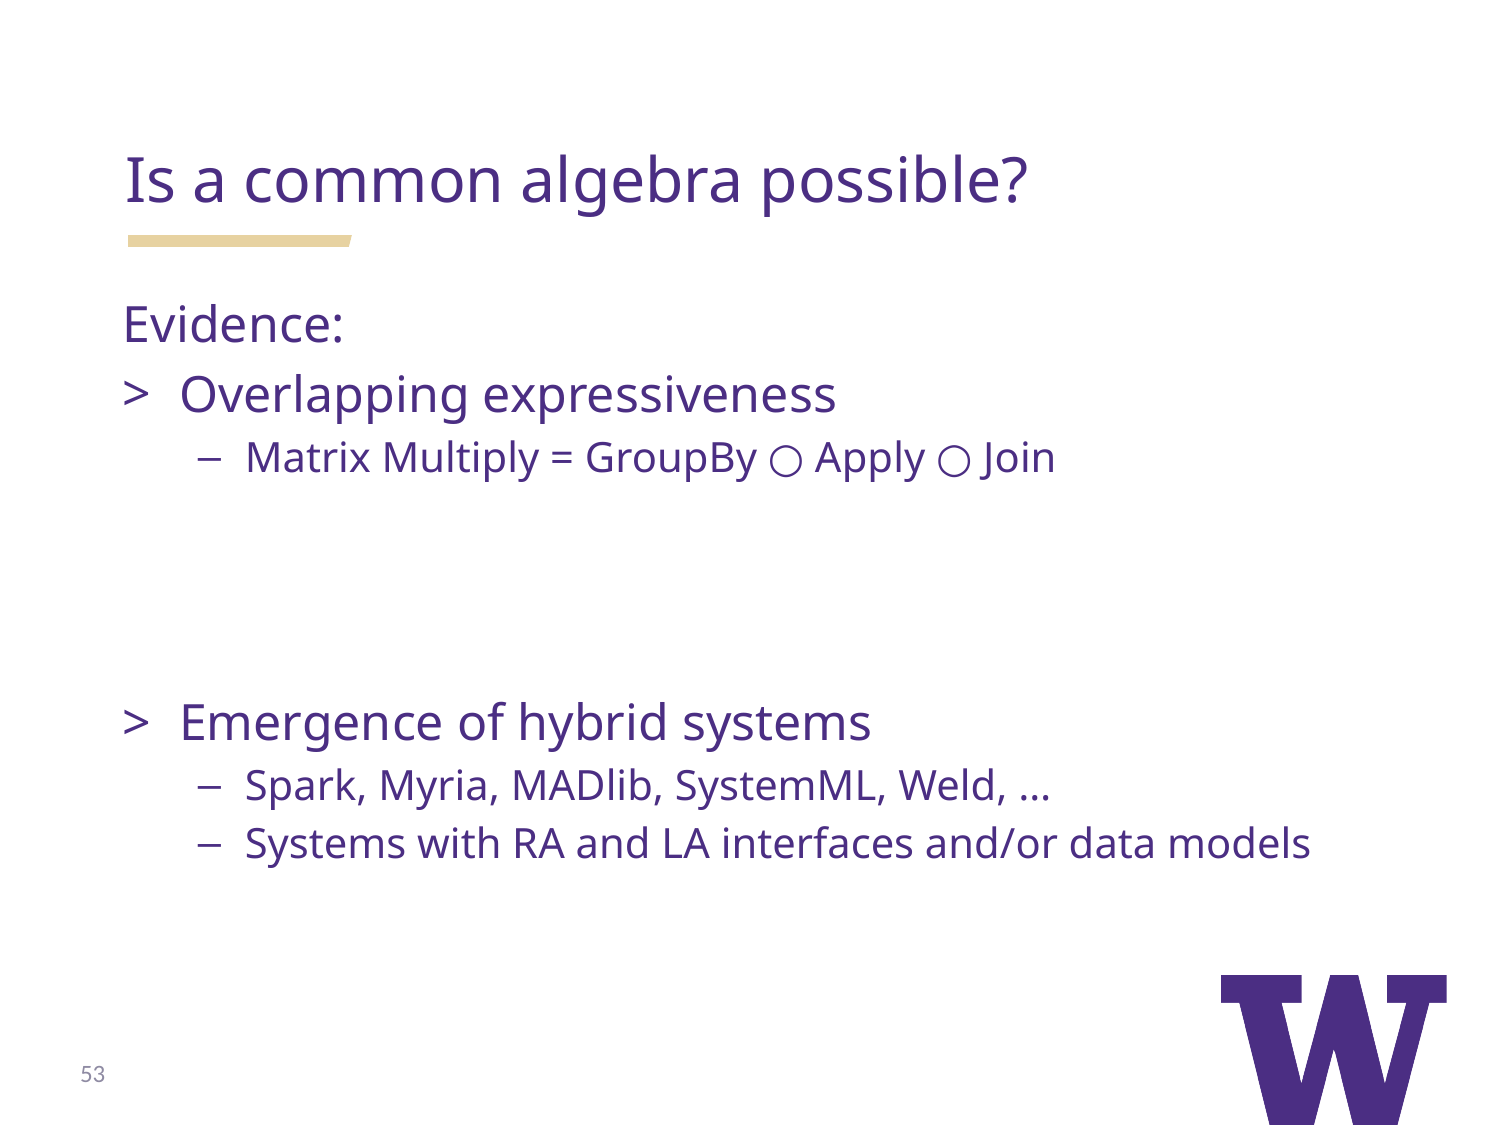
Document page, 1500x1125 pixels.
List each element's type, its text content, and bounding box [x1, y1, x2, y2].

picture [128, 235, 352, 247]
slide_number 53 [64, 1042, 403, 1103]
list Is a common algebra possible? [110, 60, 1453, 224]
picture [1221, 975, 1447, 1125]
